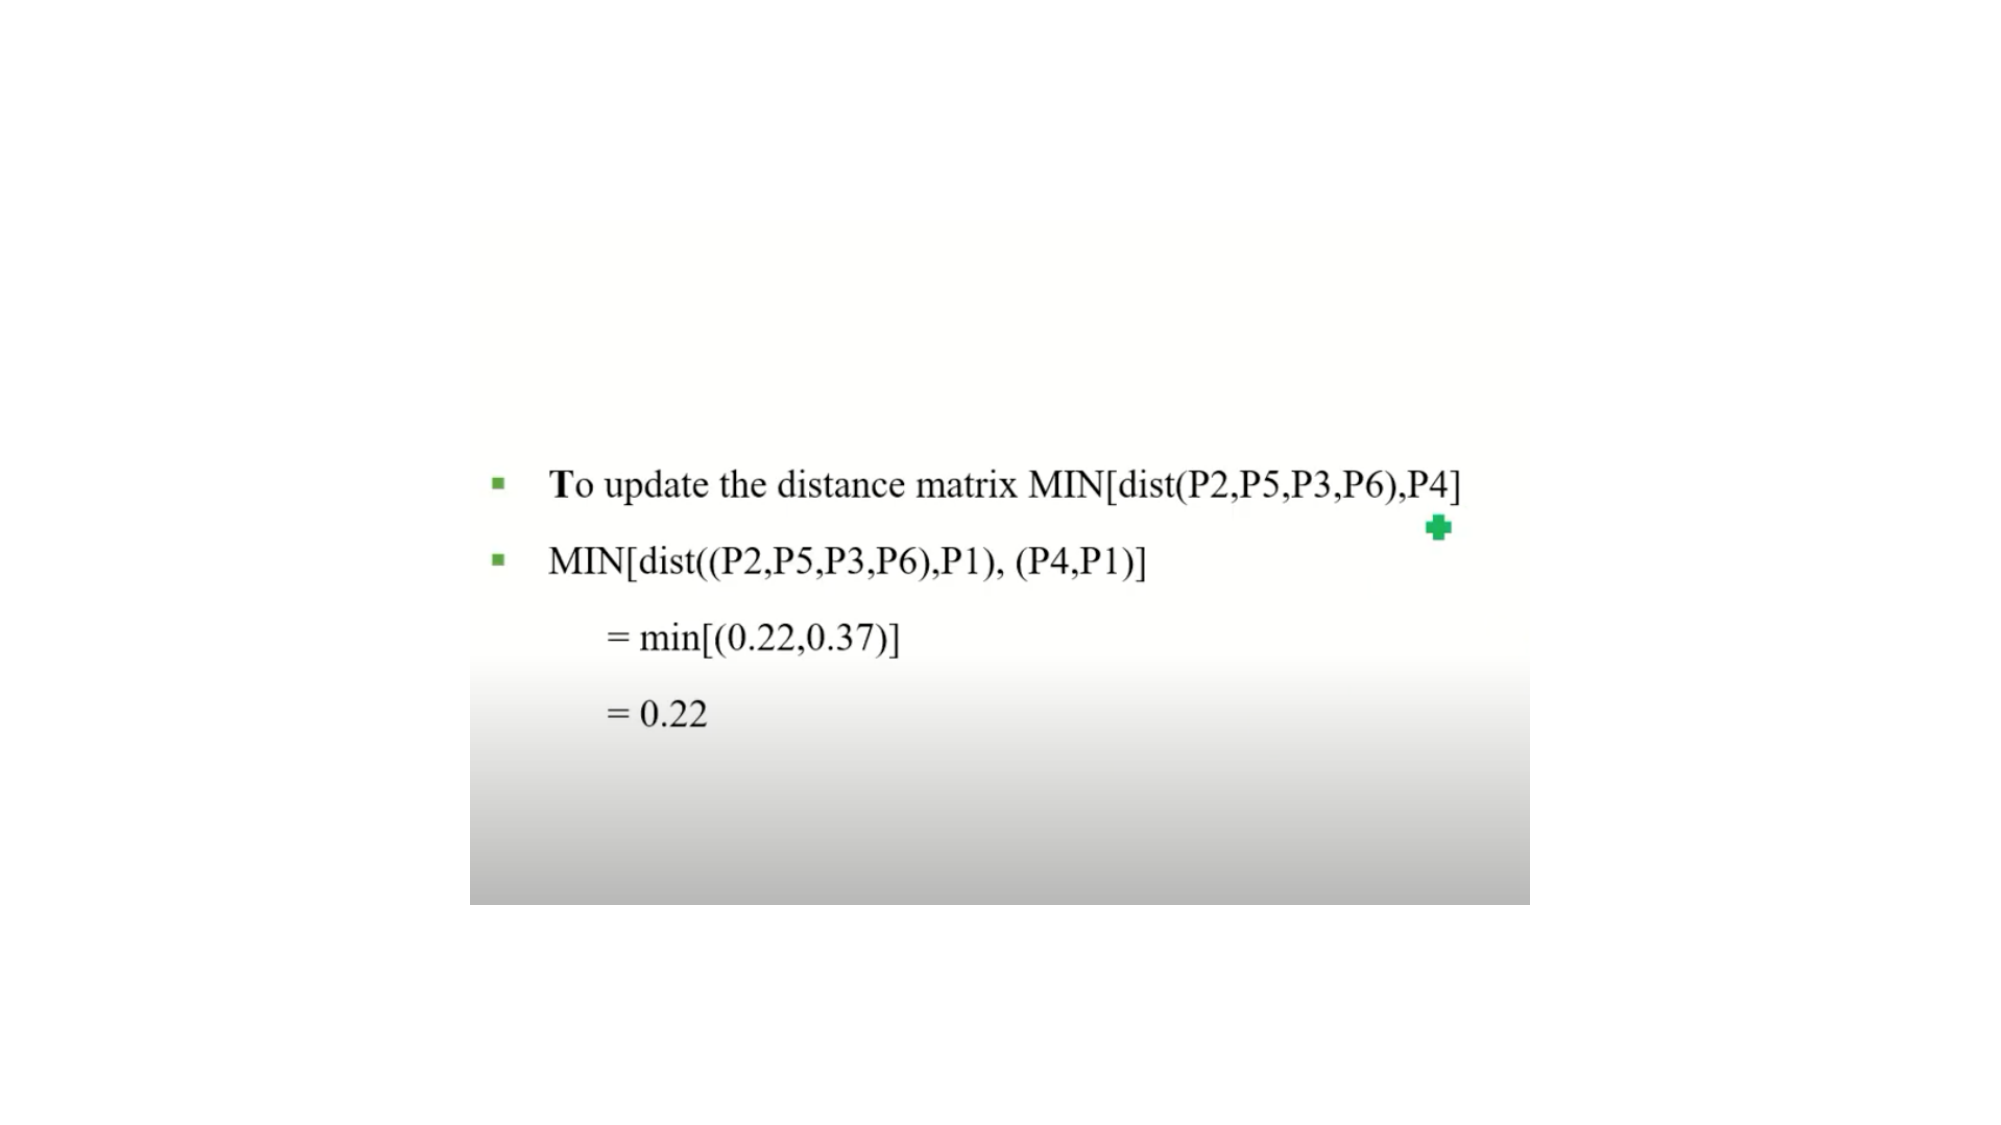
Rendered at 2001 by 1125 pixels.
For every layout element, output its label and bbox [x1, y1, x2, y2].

picture [470, 220, 1530, 905]
